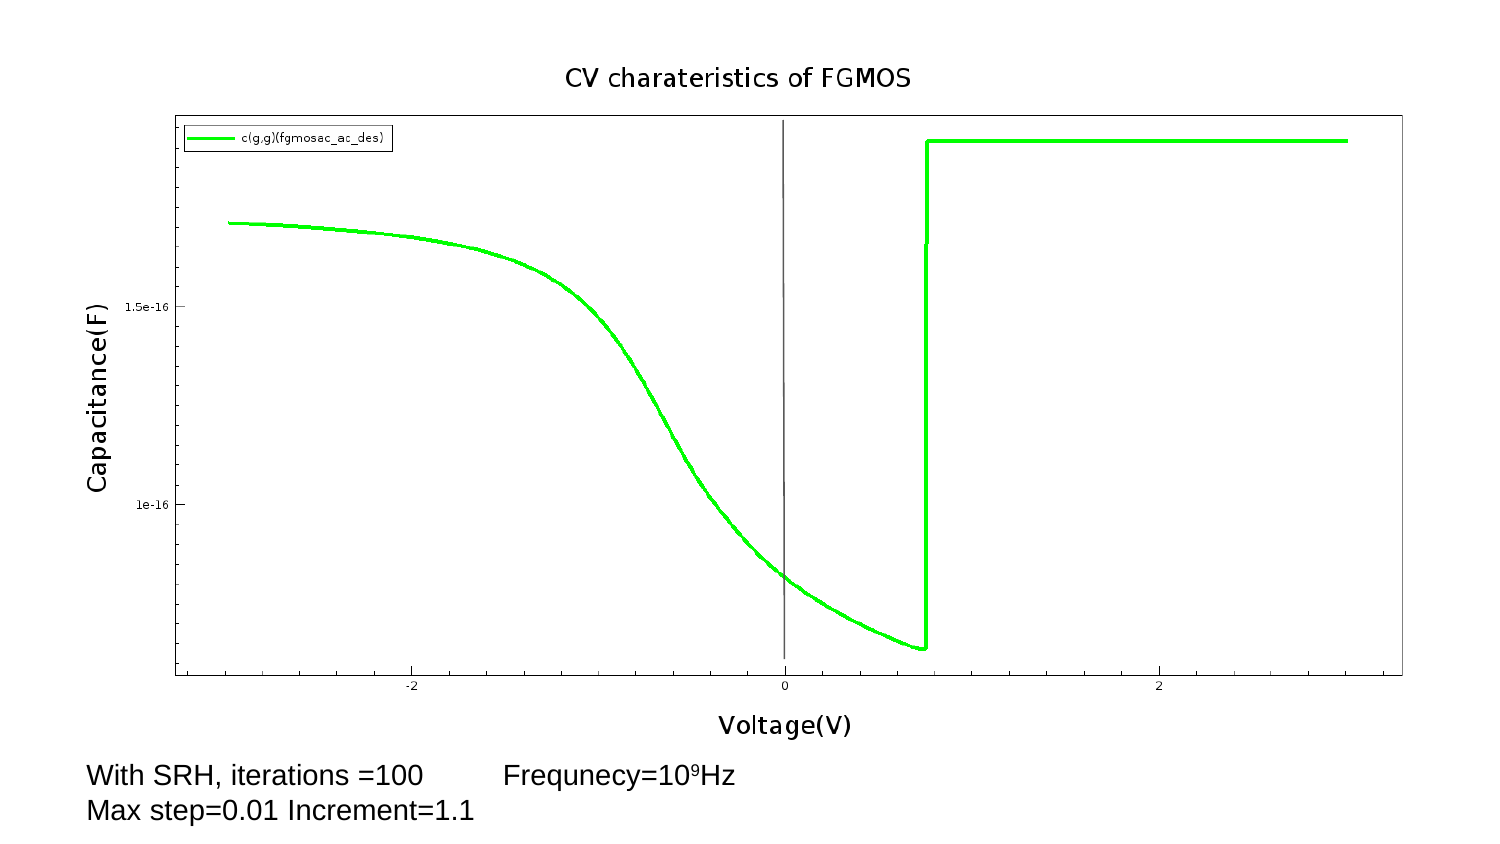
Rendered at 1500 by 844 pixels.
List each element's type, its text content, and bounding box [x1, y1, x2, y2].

text_box Frequnecy=109Hz [487, 750, 1274, 805]
text_box With SRH, iterations =100 Max step=0.01 Increment=1.1 [71, 749, 494, 832]
picture [70, 52, 1415, 742]
